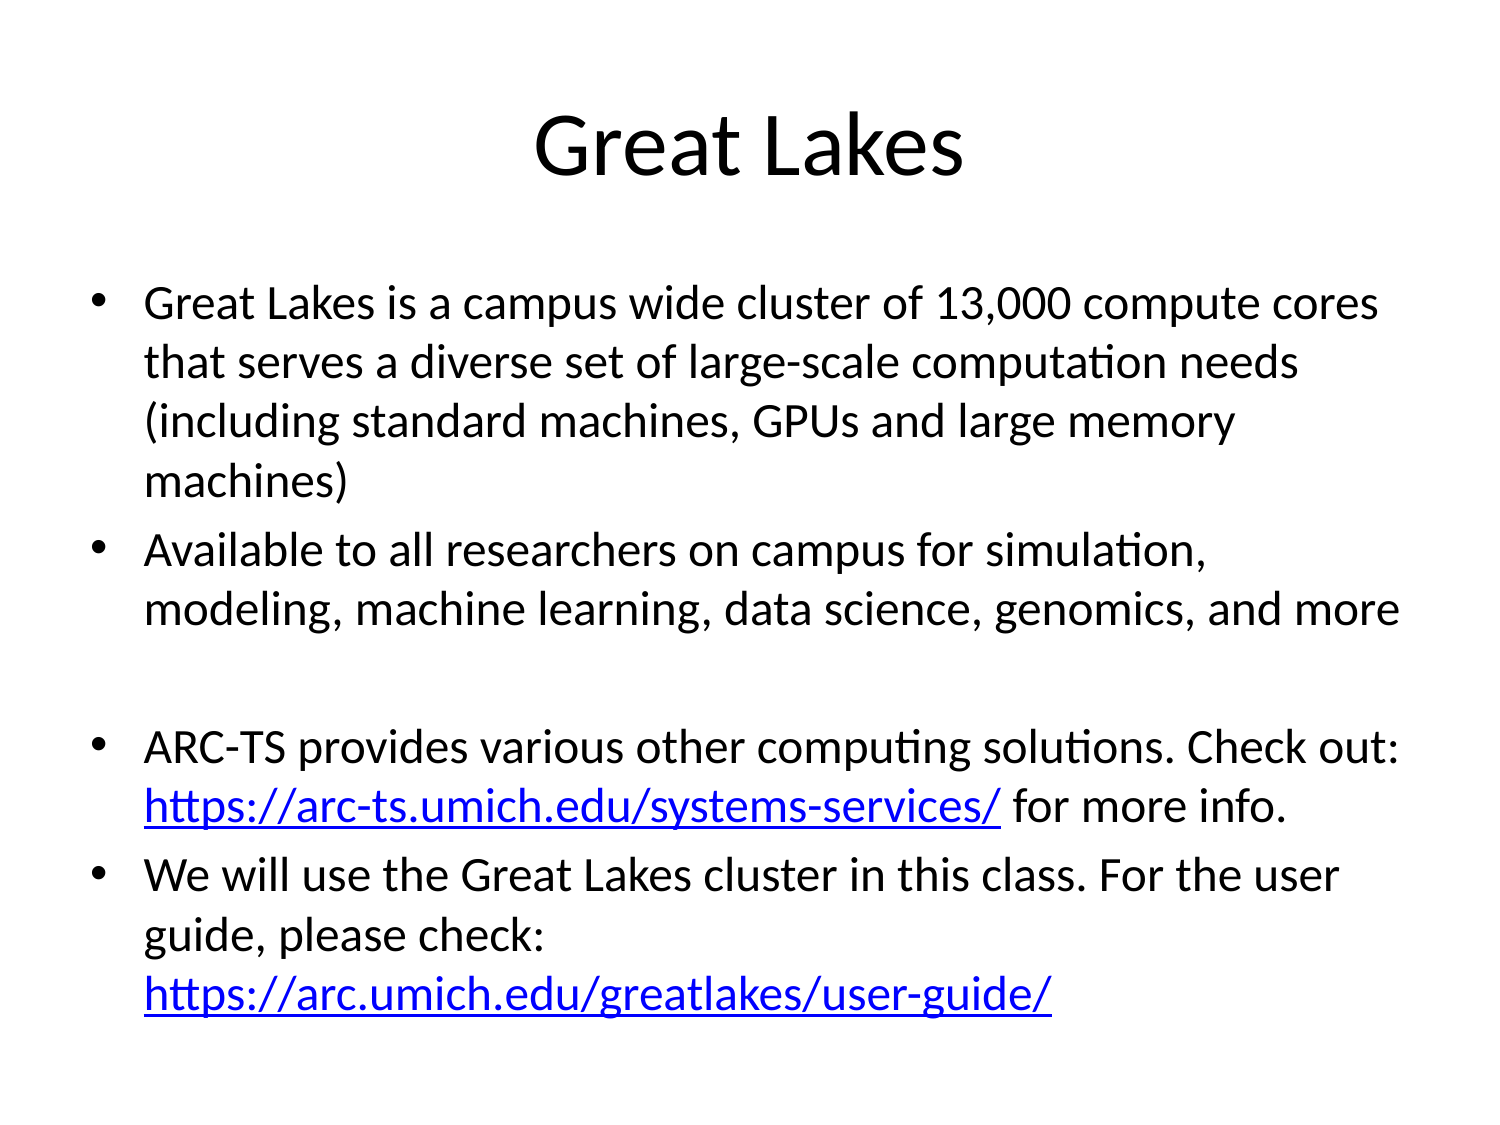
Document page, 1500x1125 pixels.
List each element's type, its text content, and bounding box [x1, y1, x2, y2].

title Great Lakes [75, 45, 1425, 233]
list Great Lakes is a campus wide cluster of 13,000 compute cores that serves a diverse set of large-scale computation needs (including standard machines, GPUs and large memory machines) Available to all researchers on campus for simulation, modeling, machine learning, data science, genomics, and more ARC-TS provides various other computing solutions. Check out: https://arc-ts.umich.edu/systems-services/ for more info. We will use the Great Lakes cluster in this class. For the user guide, please check: https://arc.umich.edu/greatlakes/user-guide/ [75, 262, 1425, 1058]
